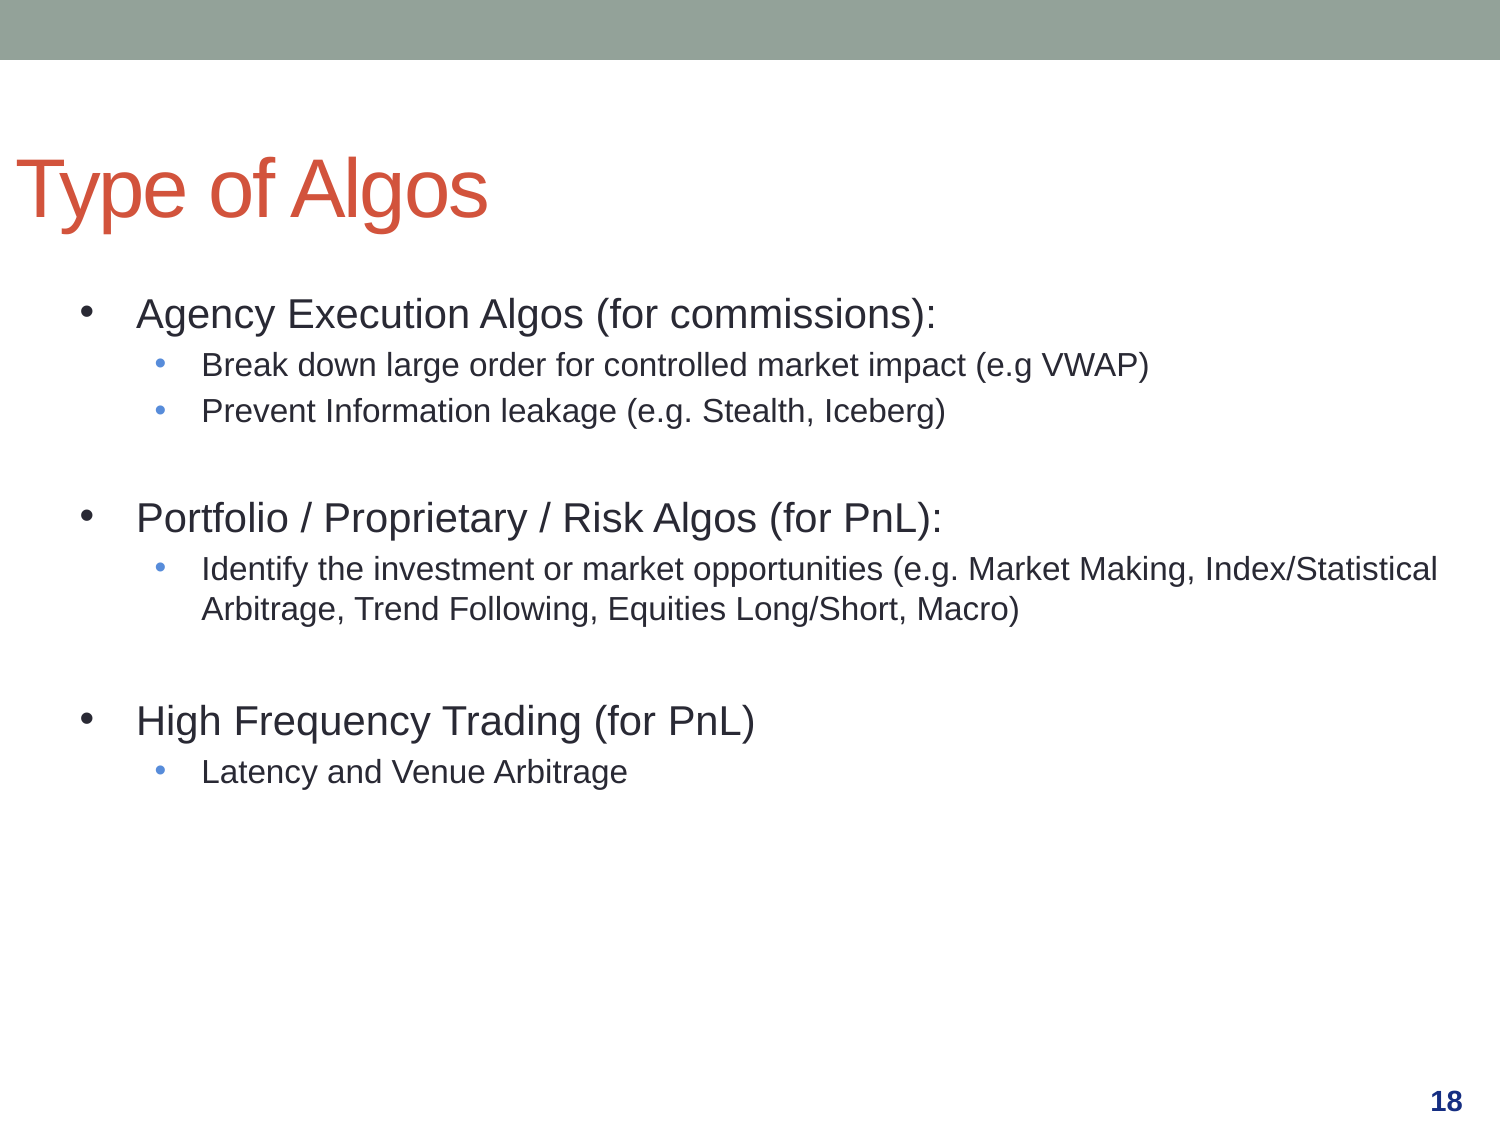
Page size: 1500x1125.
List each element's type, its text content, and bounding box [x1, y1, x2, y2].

title Type of Algos [0, 101, 1325, 266]
slide_number 18 [1415, 1070, 1499, 1125]
text_box Agency Execution Algos (for commissions): Break down large order for controlled market impact (e.g VWAP) Prevent Information leakage (e.g. Stealth, Iceberg) Portfolio / Proprietary / Risk Algos (for PnL): Identify the investment or market opportunities (e.g. Market Making, Index/Statistical Arbitrage, Trend Following, Equities Long/Short, Macro) High Frequency Trading (for PnL) Latency and Venue Arbitrage [64, 278, 1483, 1047]
